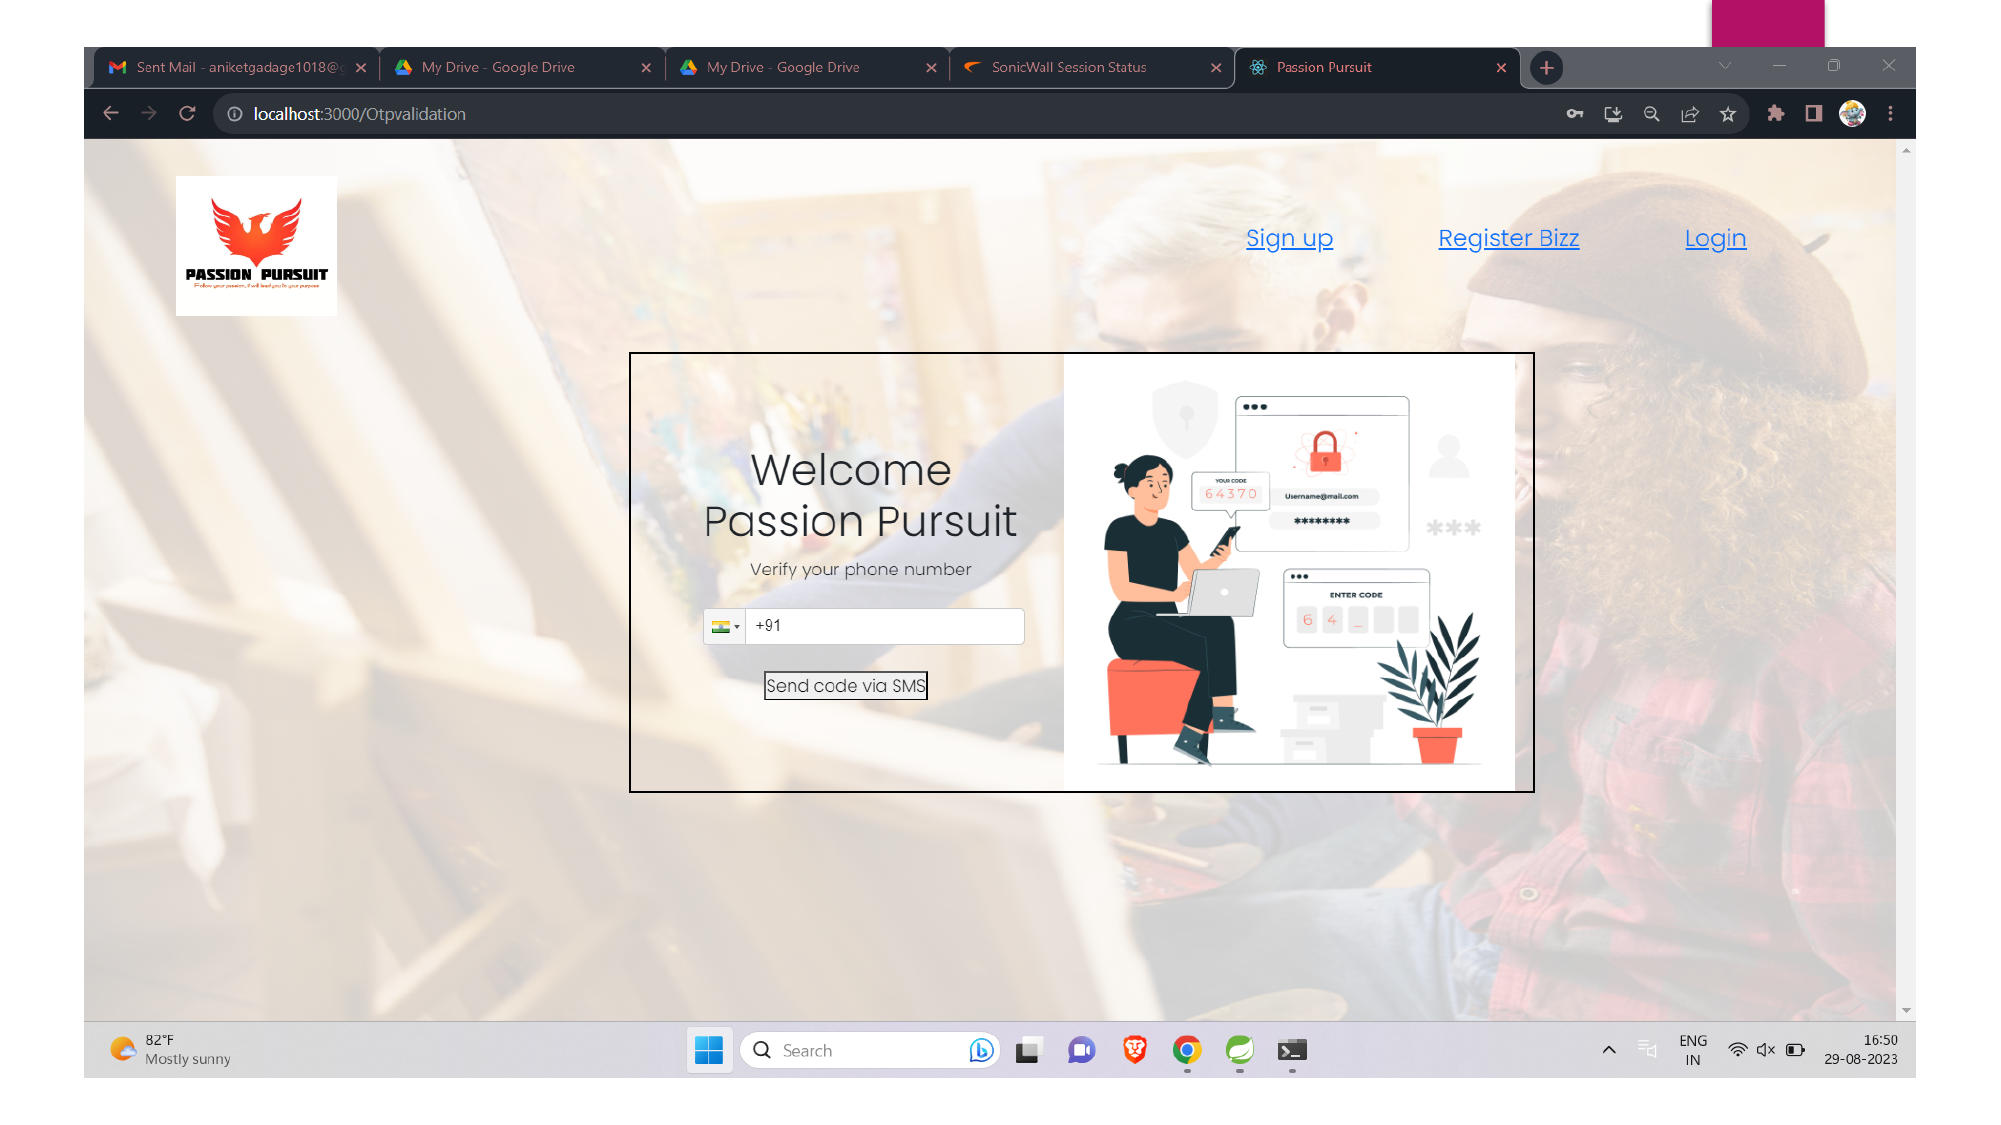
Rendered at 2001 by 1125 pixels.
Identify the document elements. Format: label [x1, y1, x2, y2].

picture [84, 47, 1916, 1078]
